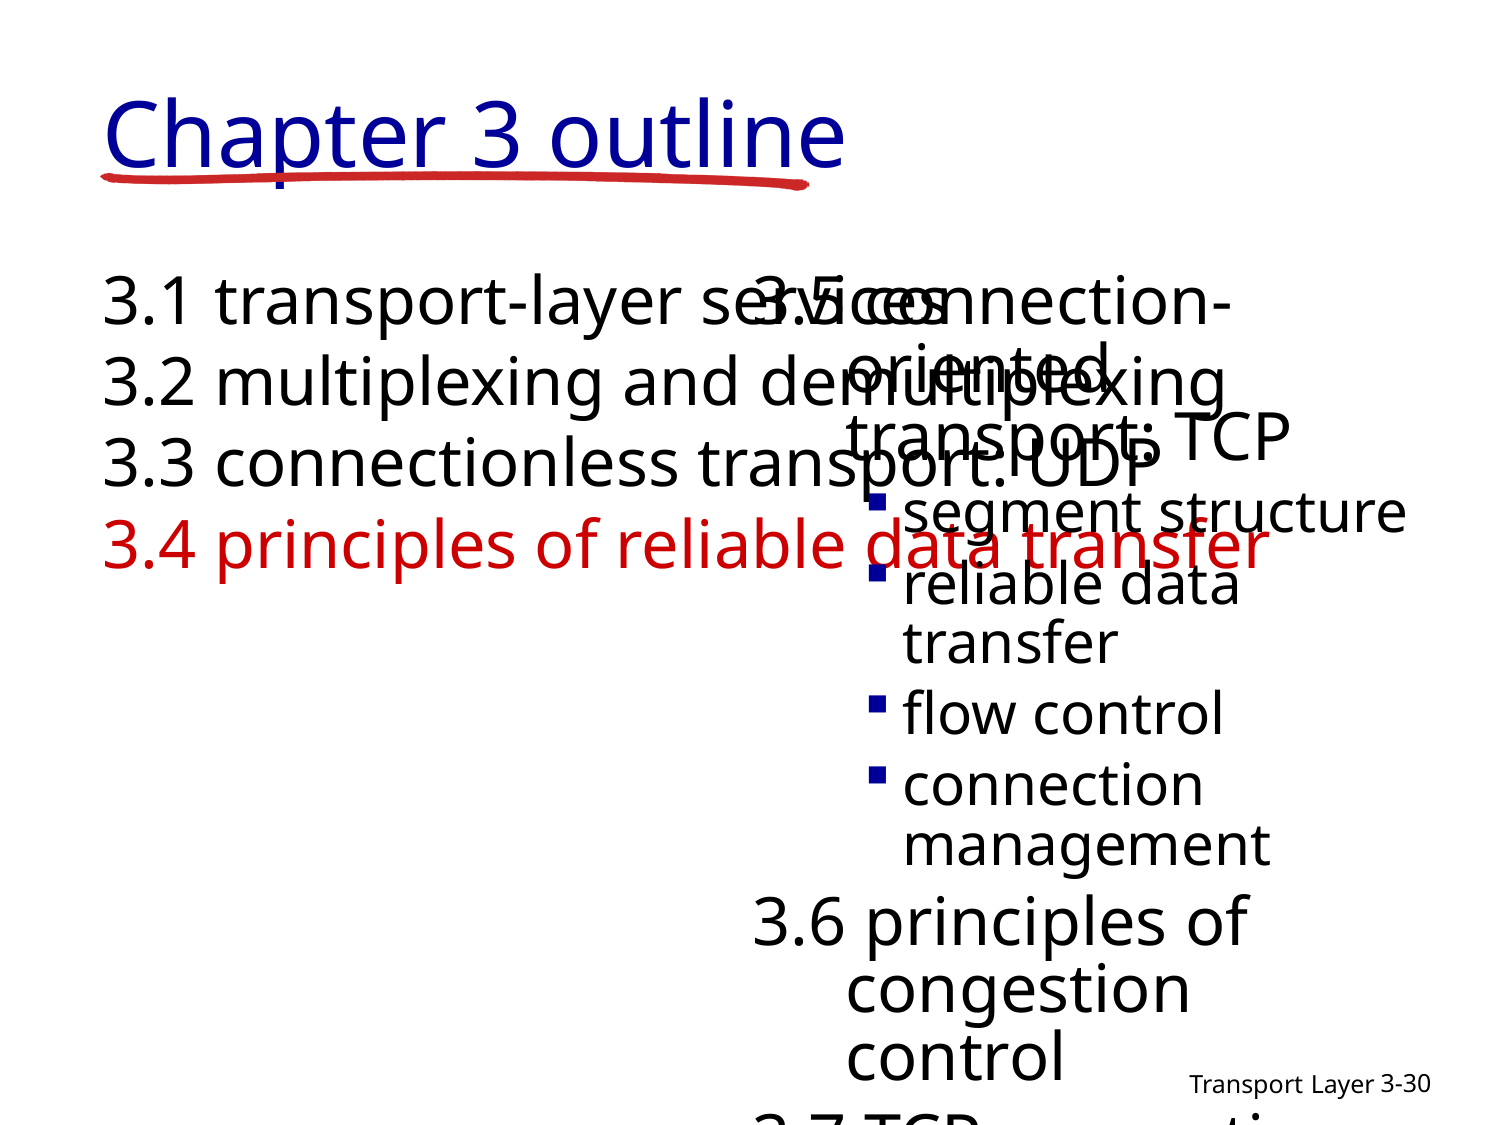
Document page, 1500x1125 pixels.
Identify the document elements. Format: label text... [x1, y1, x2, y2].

slide_number 3-30 [1365, 1060, 1477, 1106]
picture [97, 166, 818, 196]
title Chapter 3 outline [87, 37, 1363, 225]
footer Transport Layer [914, 1057, 1390, 1105]
list 3.1 transport-layer services 3.2 multiplexing and demultiplexing 3.3 connectionless transport: UDP 3.4 principles of reliable data transfer [87, 262, 737, 1025]
list 3.5 connection-oriented transport: TCP segment structure reliable data transfer flow control connection management 3.6 principles of congestion control 3.7 TCP congestion control [737, 262, 1435, 1025]
